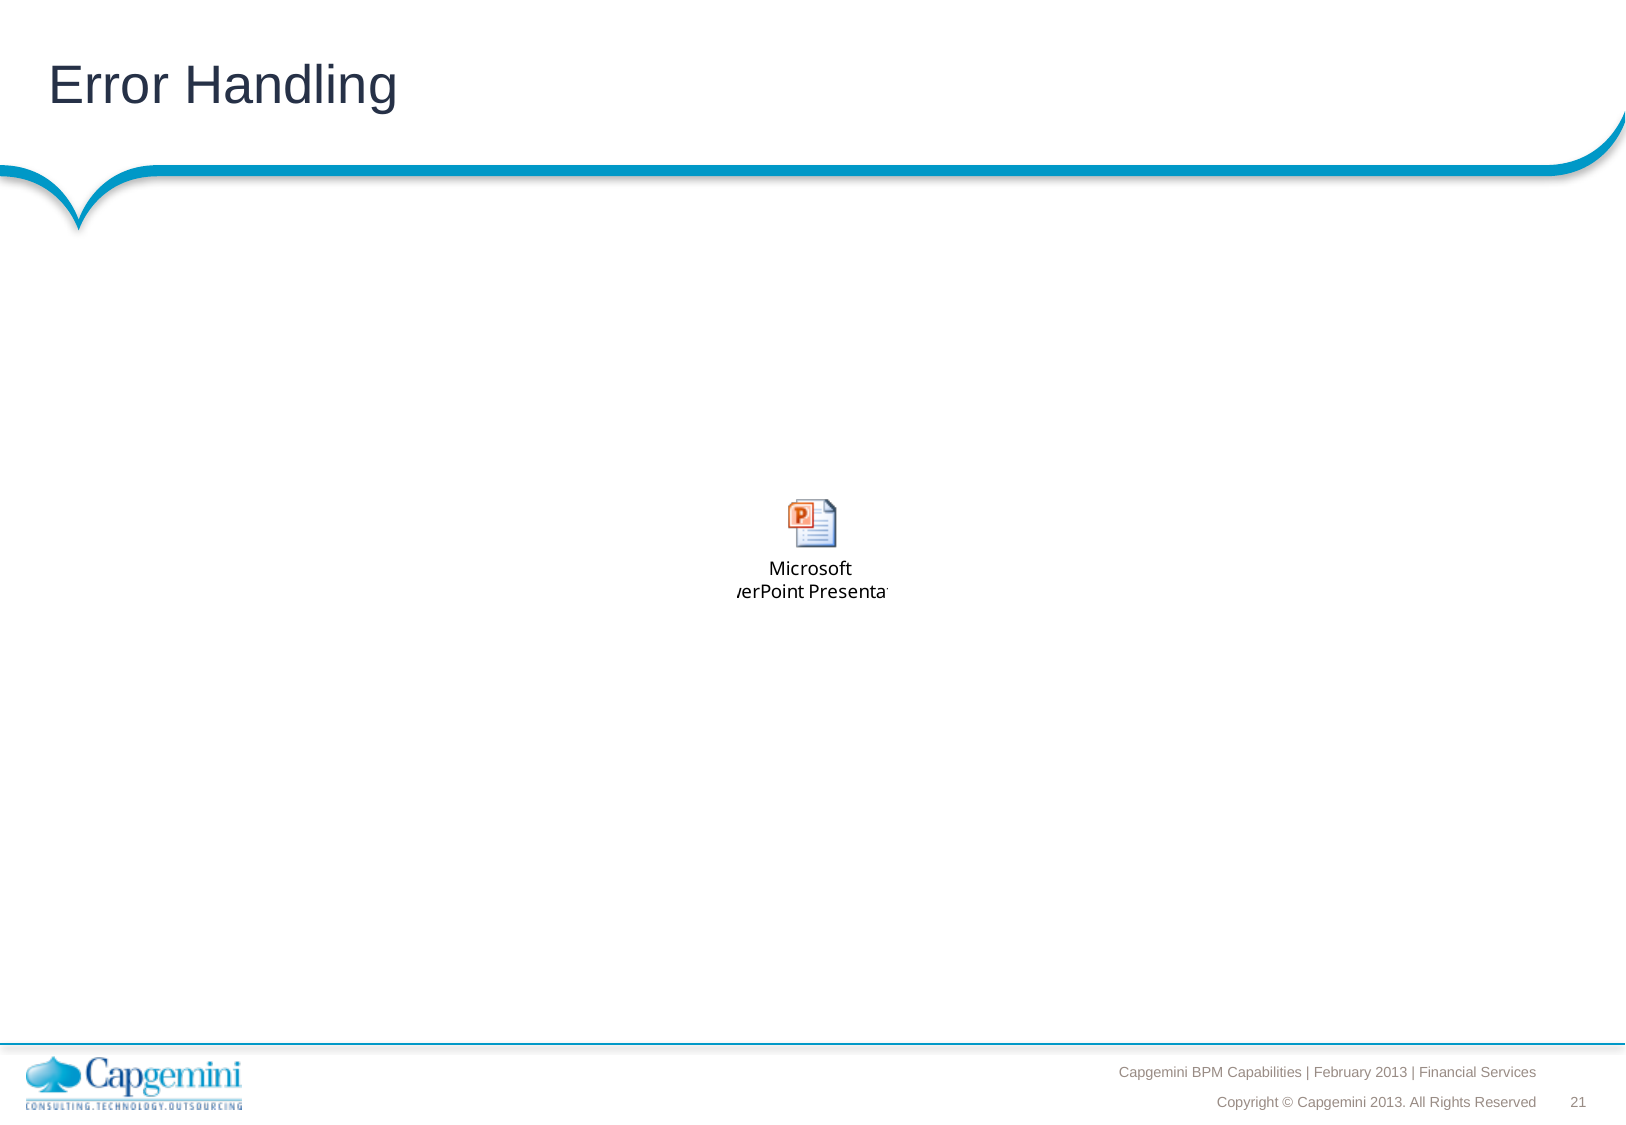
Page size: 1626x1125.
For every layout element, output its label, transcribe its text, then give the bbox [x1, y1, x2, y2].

text_box [74, 243, 1425, 607]
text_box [737, 498, 888, 626]
title Error Handling [0, 0, 1625, 165]
picture [26, 1056, 242, 1110]
